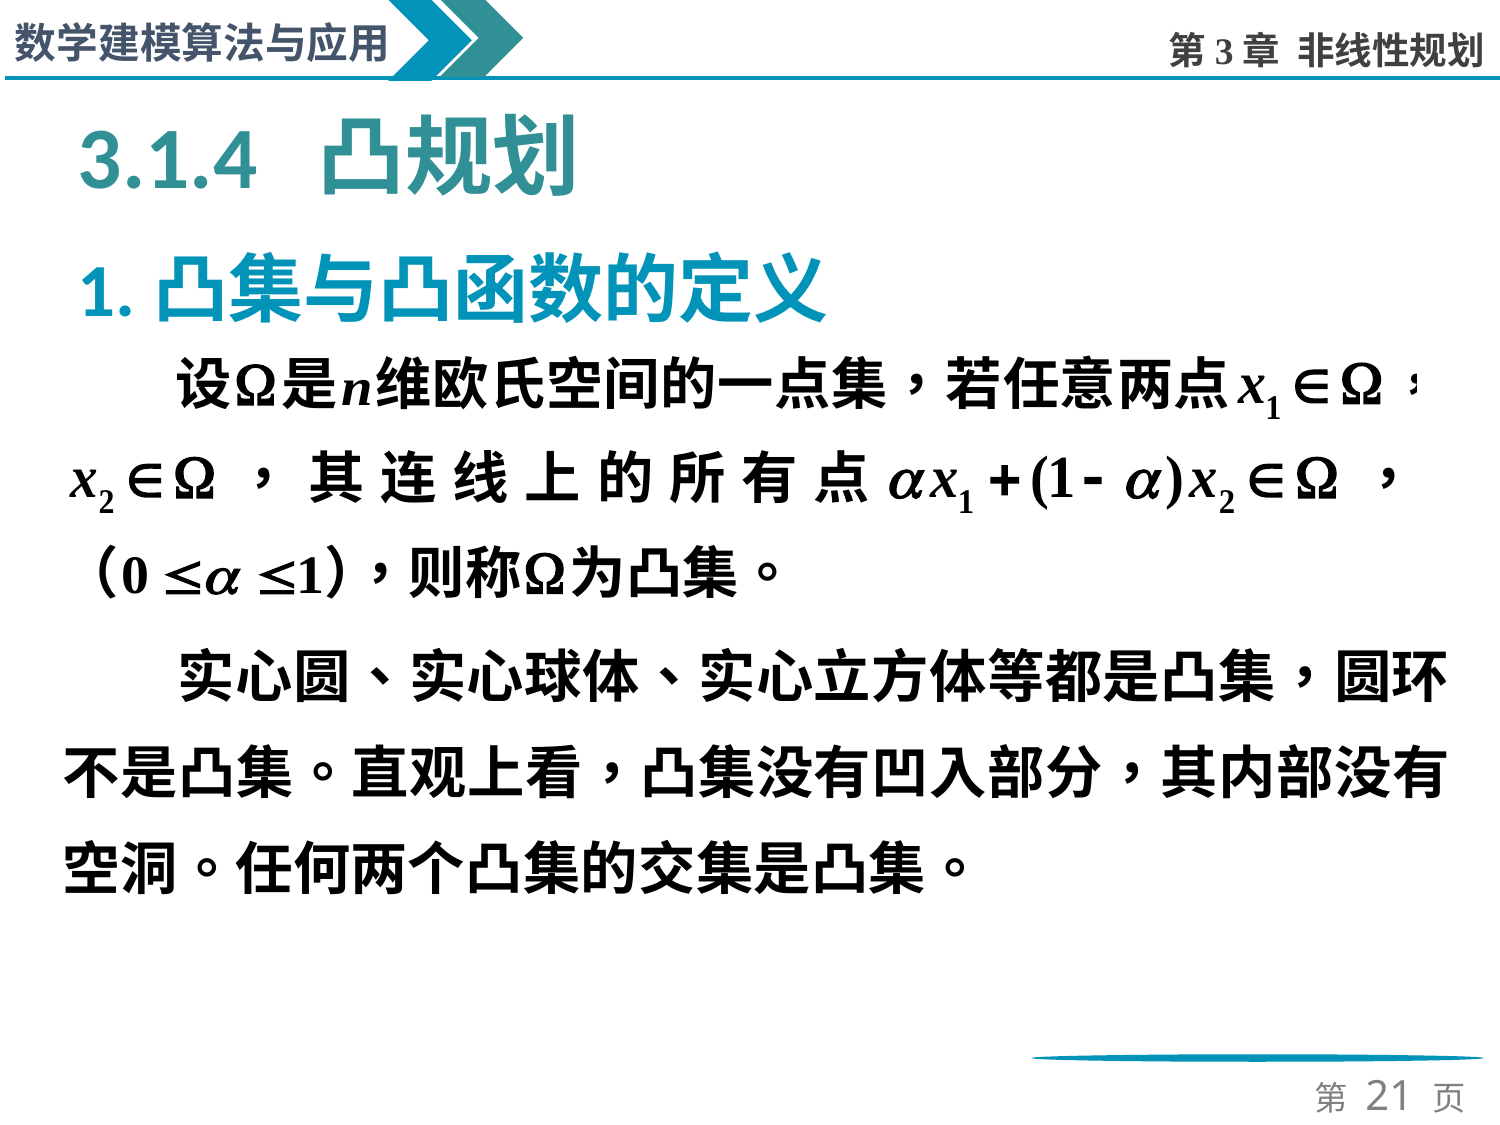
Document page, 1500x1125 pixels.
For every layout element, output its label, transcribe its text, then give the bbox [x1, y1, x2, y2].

text_box 1.凸集与凸函数的定义 [63, 234, 1100, 339]
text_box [62, 340, 1418, 632]
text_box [62, 632, 1449, 1125]
text_box 3.1.4 凸规划 [63, 94, 1460, 319]
